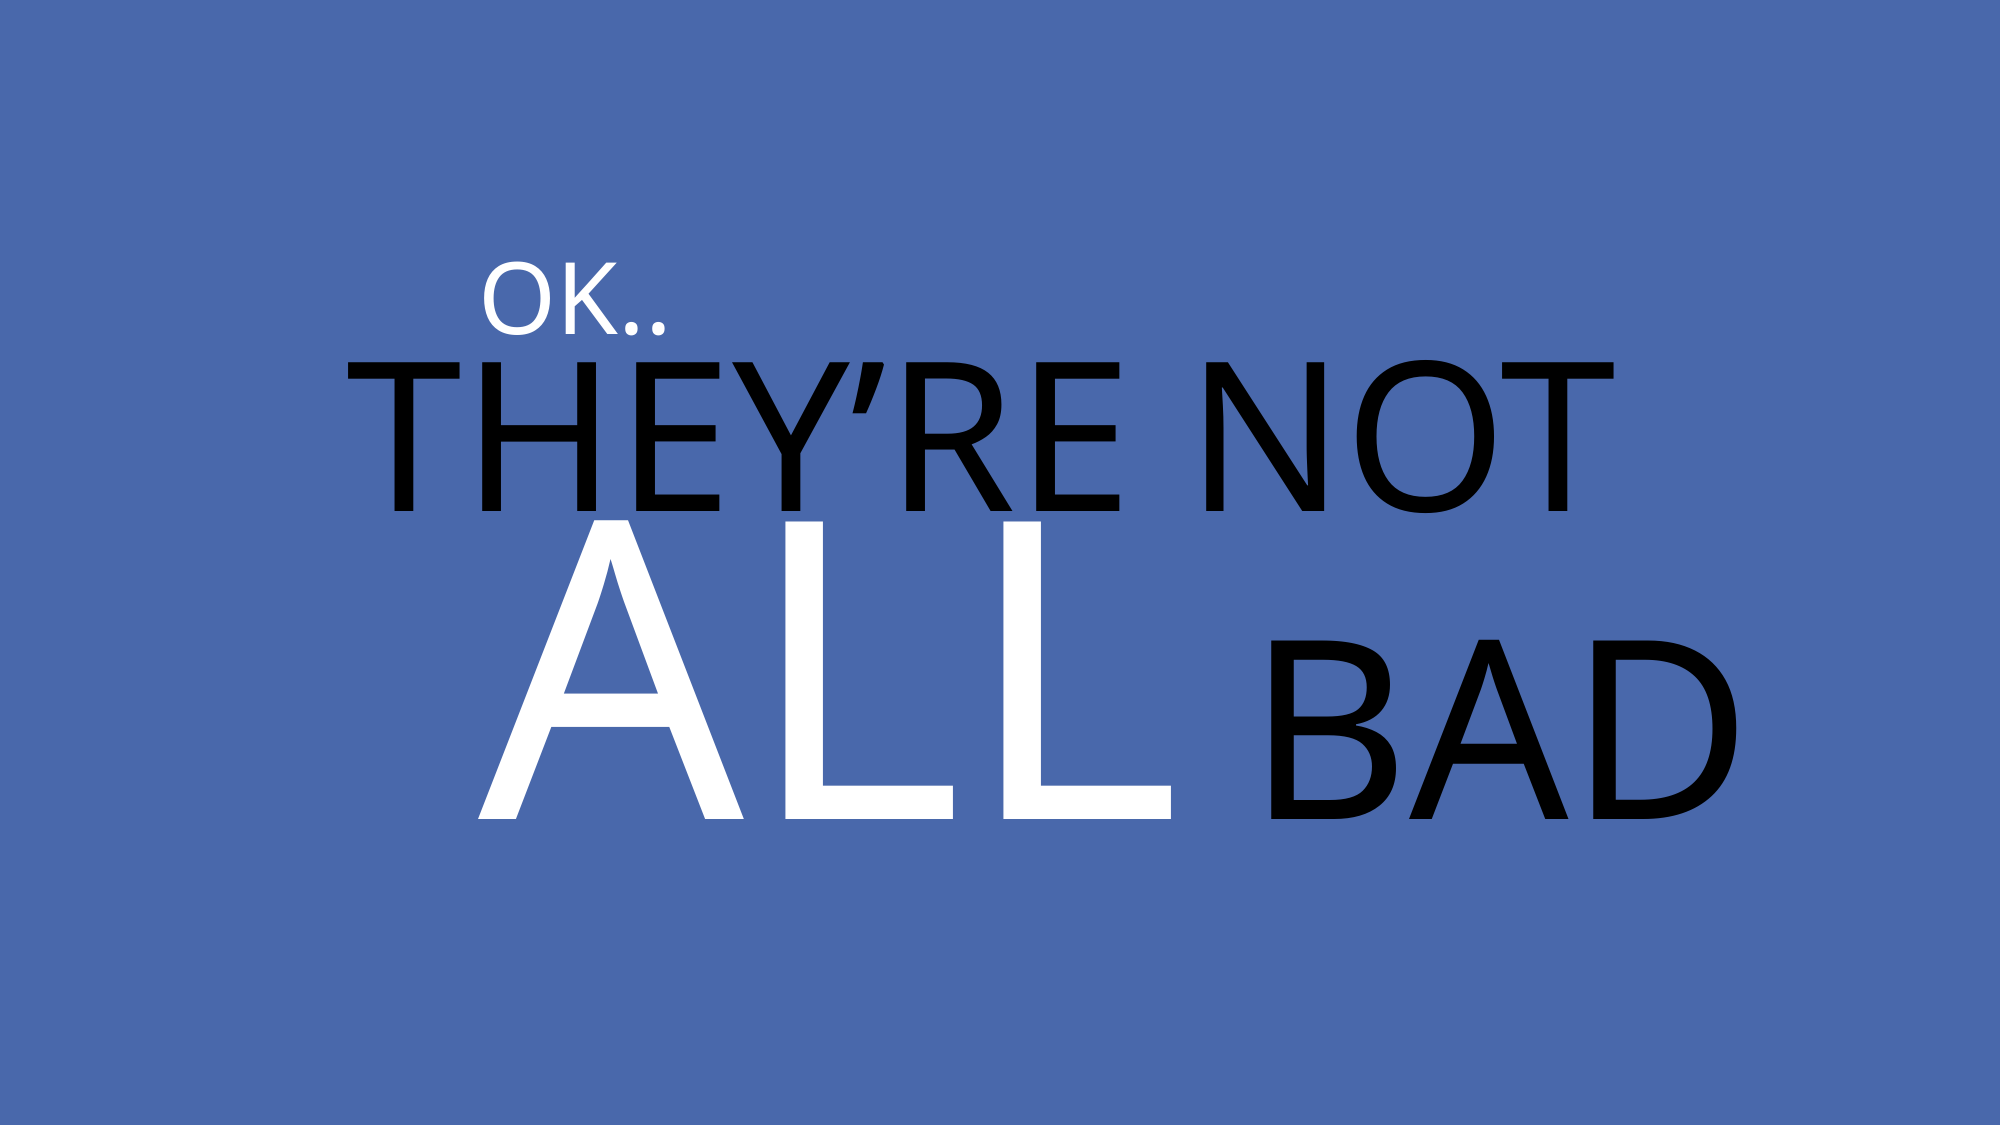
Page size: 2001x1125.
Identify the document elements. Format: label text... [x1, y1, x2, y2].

text_box THEY’RE NOT [332, 295, 1632, 560]
text_box ALL BAD [463, 395, 2000, 910]
text_box OK.. [463, 227, 1358, 295]
